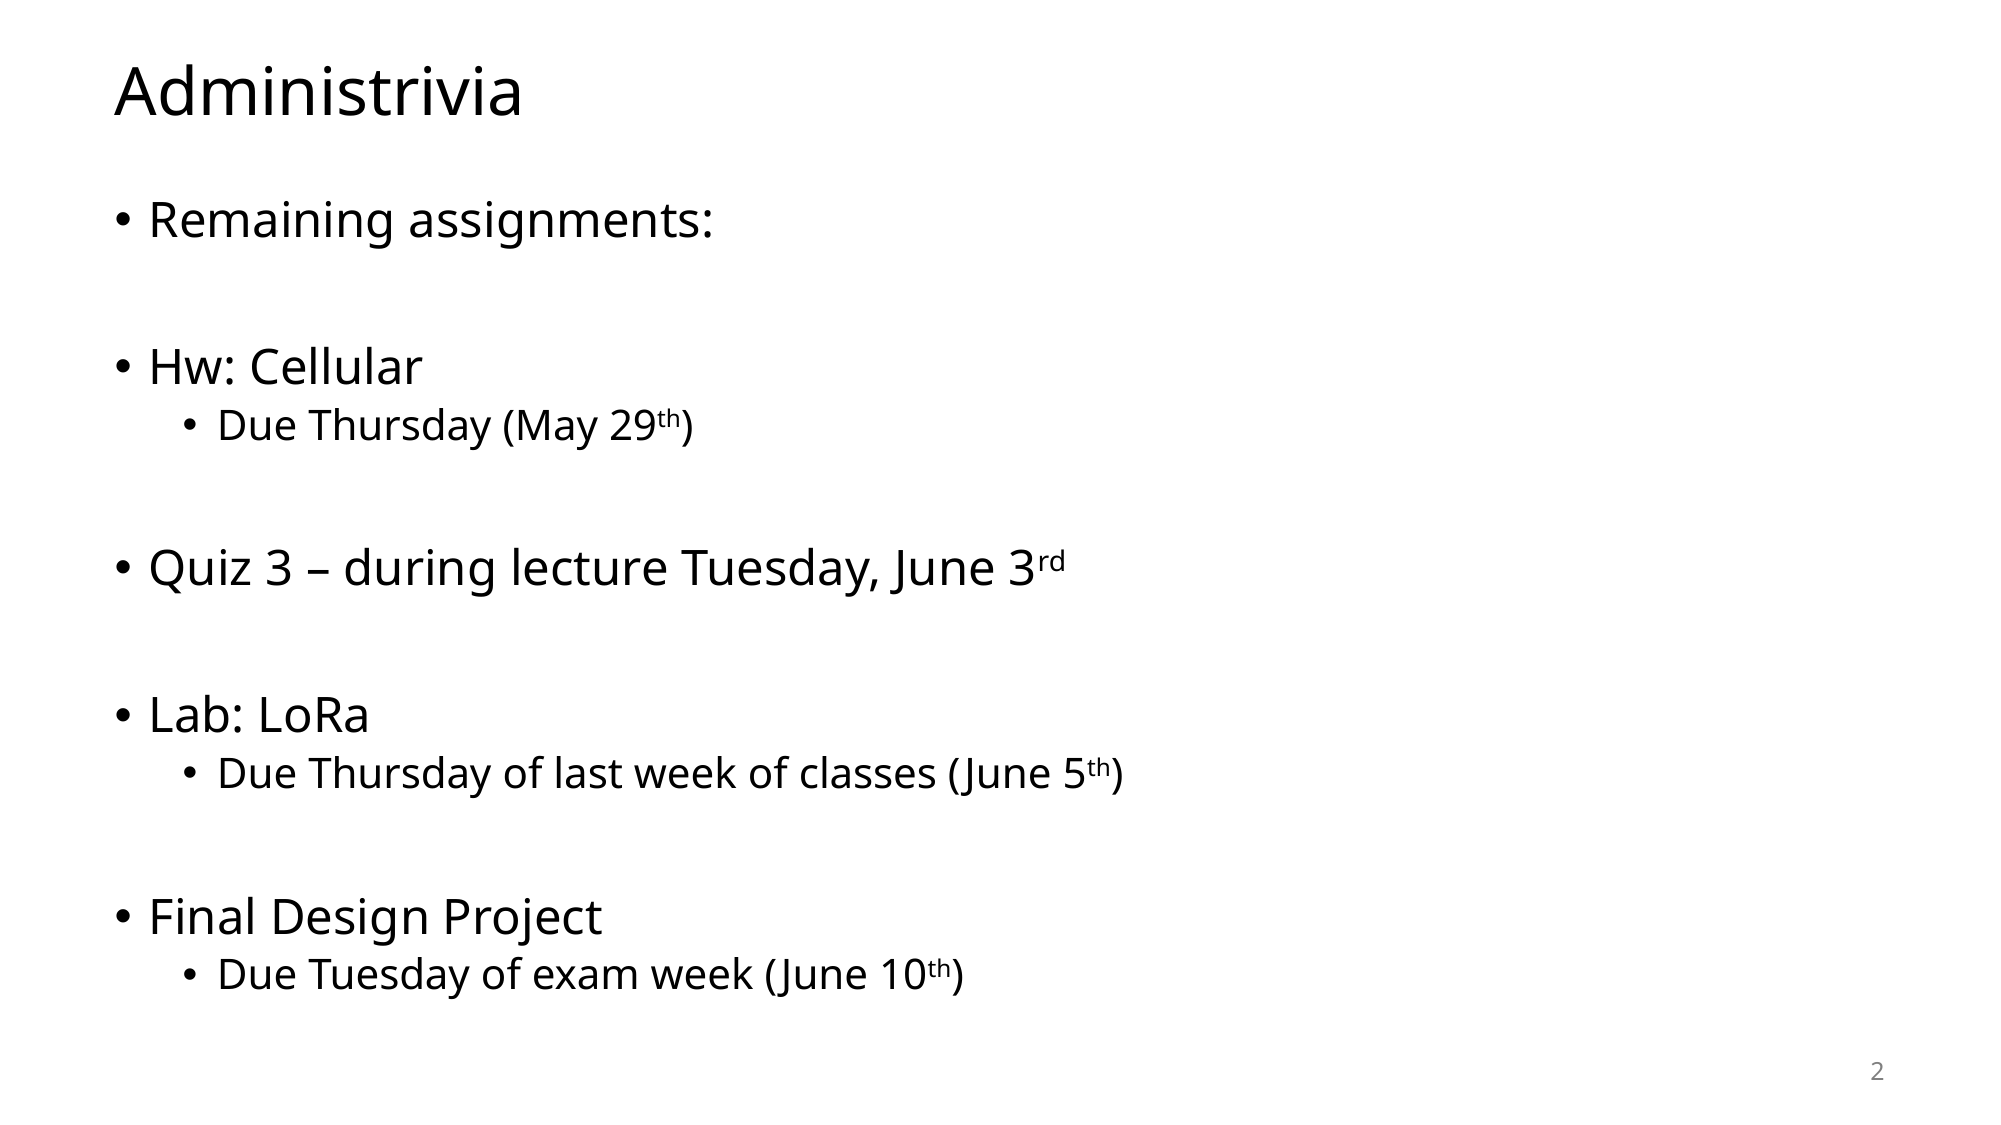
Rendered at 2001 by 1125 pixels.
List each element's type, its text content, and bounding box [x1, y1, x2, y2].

list Remaining assignments: Hw: Cellular Due Thursday (May 29th) Quiz 3 – during lecture Tuesday, June 3rd Lab: LoRa Due Thursday of last week of classes (June 5th) Final Design Project Due Tuesday of exam week (June 10th) [99, 187, 1900, 1013]
title Administrivia [99, 37, 1900, 150]
slide_number 2 [1749, 1042, 1900, 1103]
